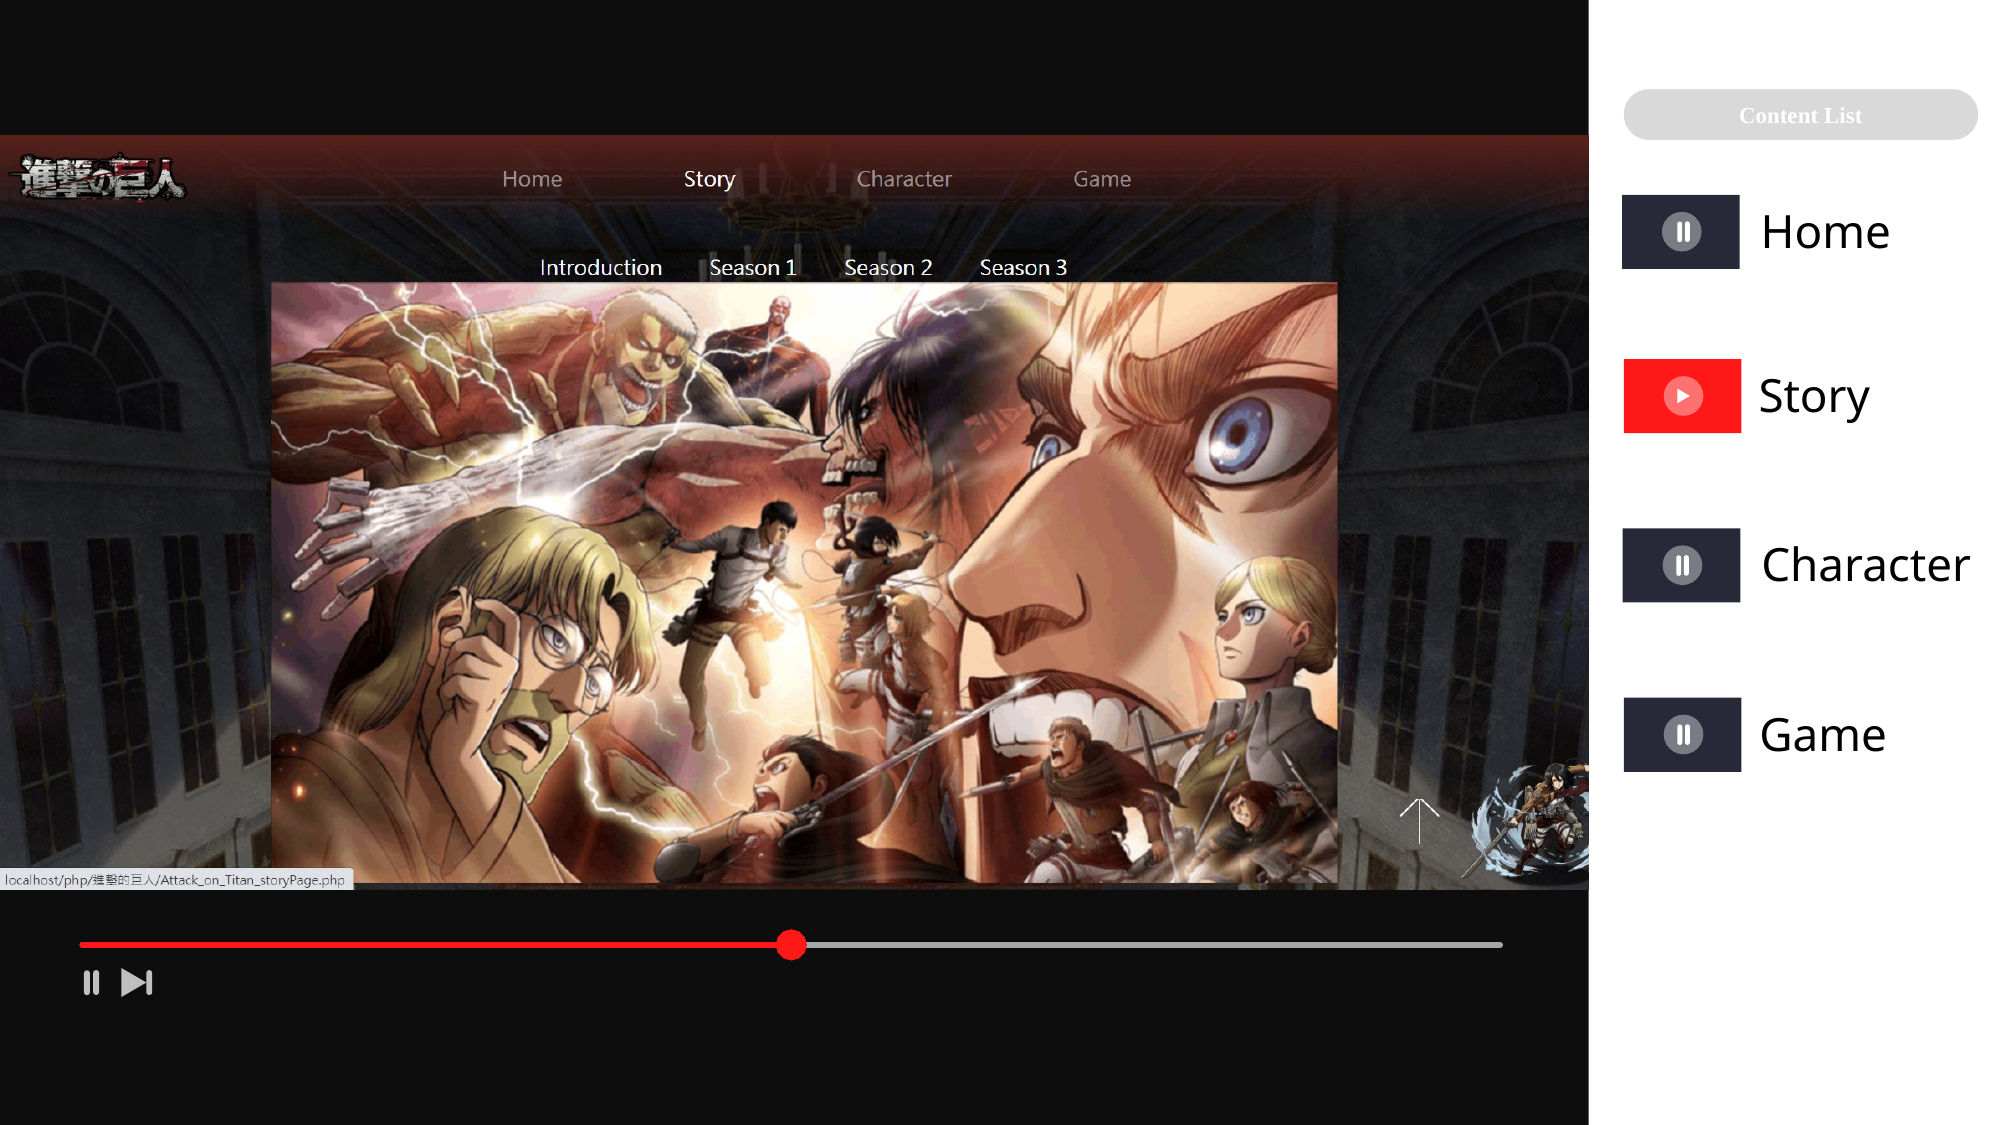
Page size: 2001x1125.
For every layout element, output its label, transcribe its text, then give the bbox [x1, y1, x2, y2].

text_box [1622, 528, 1741, 603]
text_box Game [1744, 697, 1902, 768]
text_box Home [1745, 194, 1906, 265]
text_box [1623, 359, 1742, 434]
text_box Content List [1622, 88, 1980, 141]
picture [0, 135, 1589, 890]
text_box Character [1746, 528, 1986, 599]
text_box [82, 944, 1500, 997]
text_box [1623, 697, 1742, 772]
text_box Story [1743, 359, 1885, 429]
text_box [1621, 194, 1740, 269]
